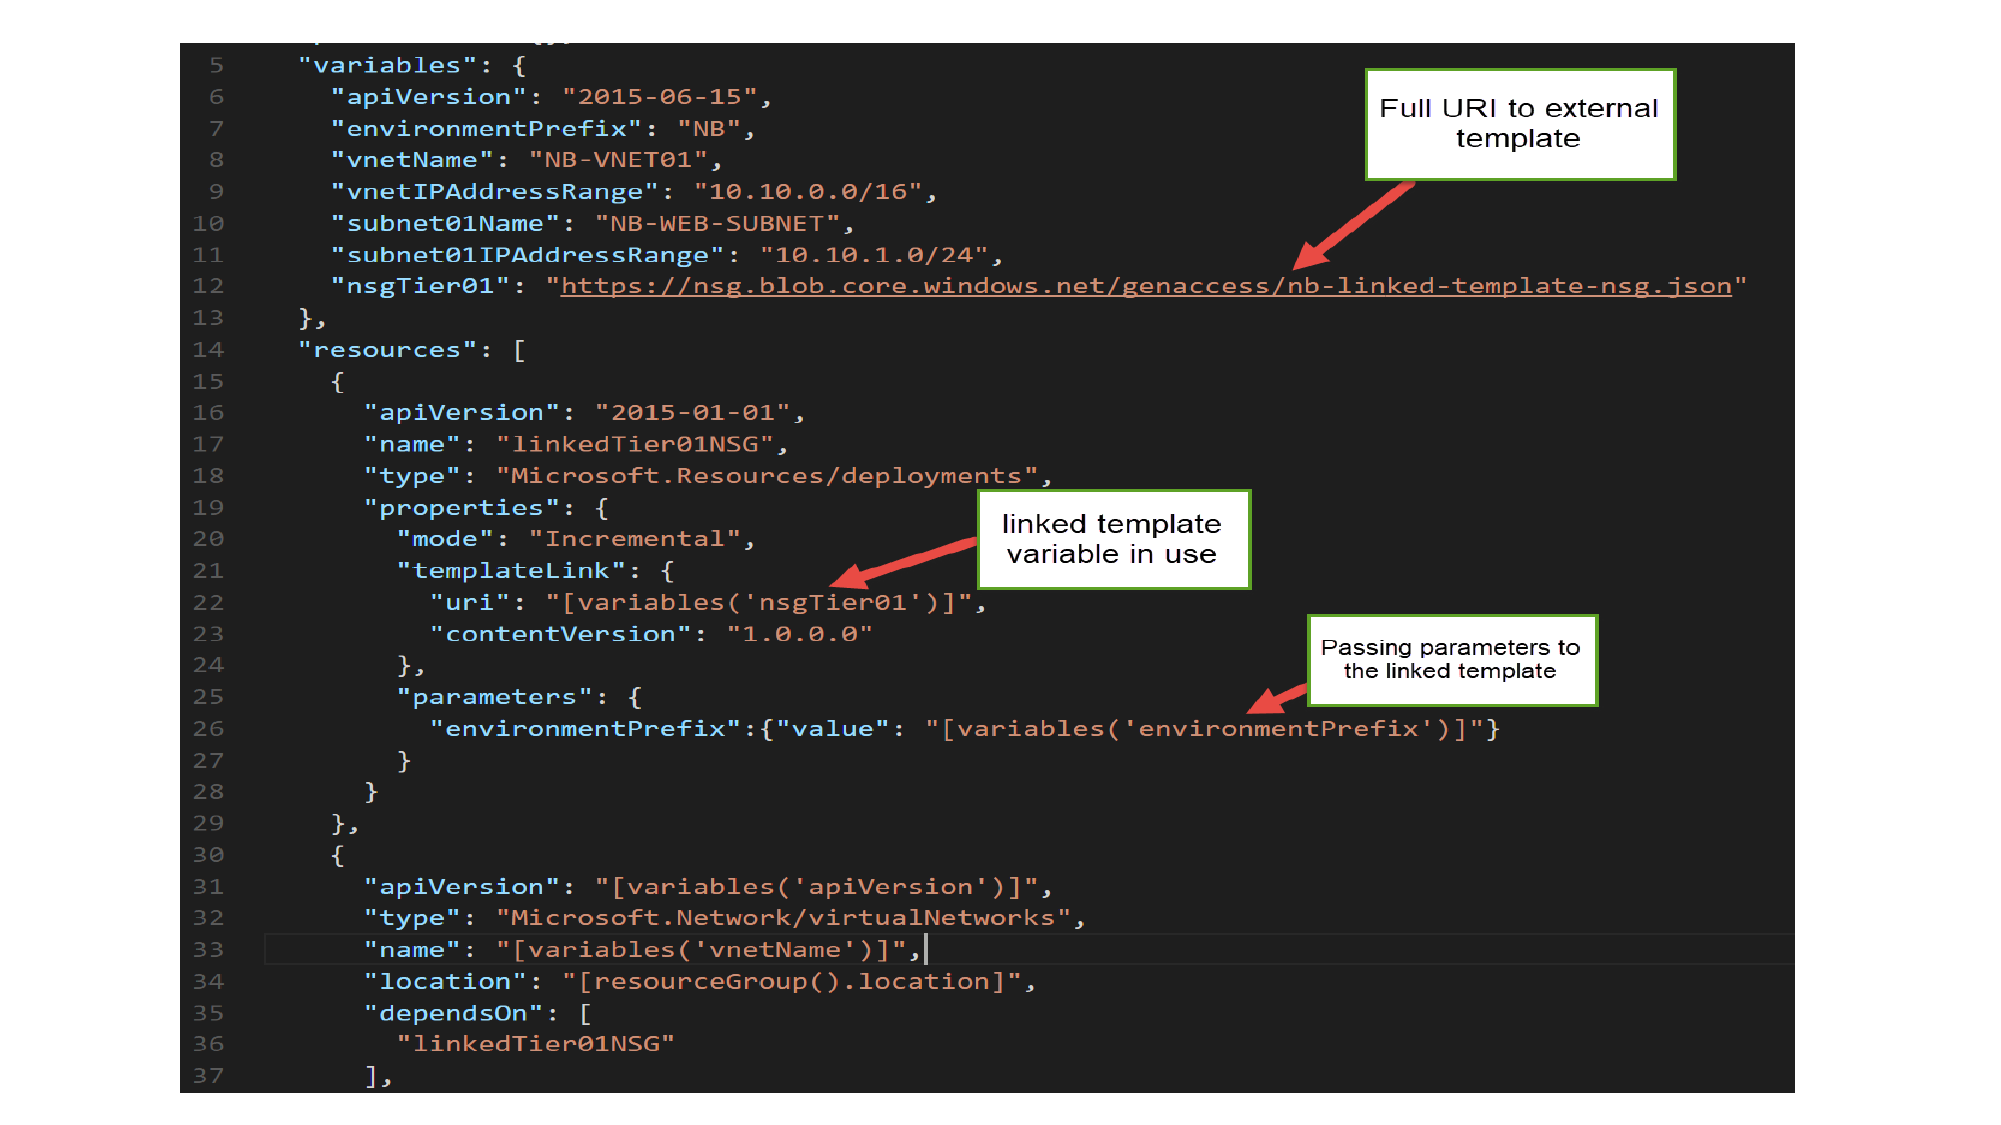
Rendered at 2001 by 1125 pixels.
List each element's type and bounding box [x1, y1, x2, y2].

list [180, 43, 1795, 1093]
